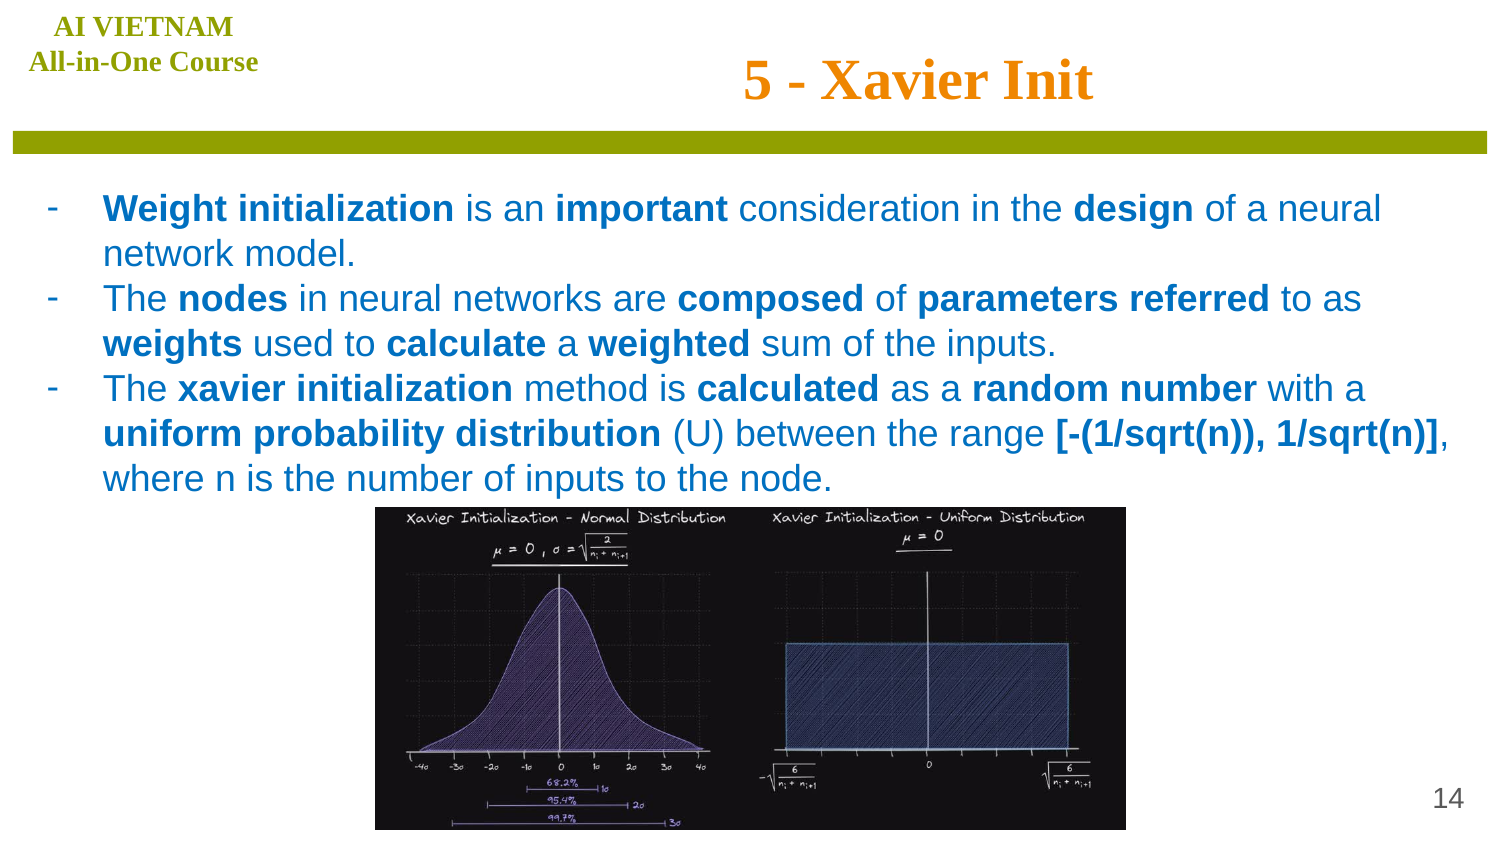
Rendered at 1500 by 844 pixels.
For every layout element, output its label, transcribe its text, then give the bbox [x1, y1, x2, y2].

text_box Weight initialization is an important consideration in the design of a neural network model. The nodes in neural networks are composed of parameters referred to as weights used to calculate a weighted sum of the inputs. The xavier initialization method is calculated as a random number with a uniform probability distribution (U) between the range [-(1/sqrt(n)), 1/sqrt(n)], where n is the number of inputs to the node. [12, 169, 1488, 765]
title 5 - Xavier Init [357, 26, 1480, 120]
slide_number 14 [1389, 765, 1480, 830]
text_box AI VIETNAM All-in-One Course [12, 0, 275, 86]
picture [374, 507, 1126, 830]
text_box [12, 130, 1488, 154]
